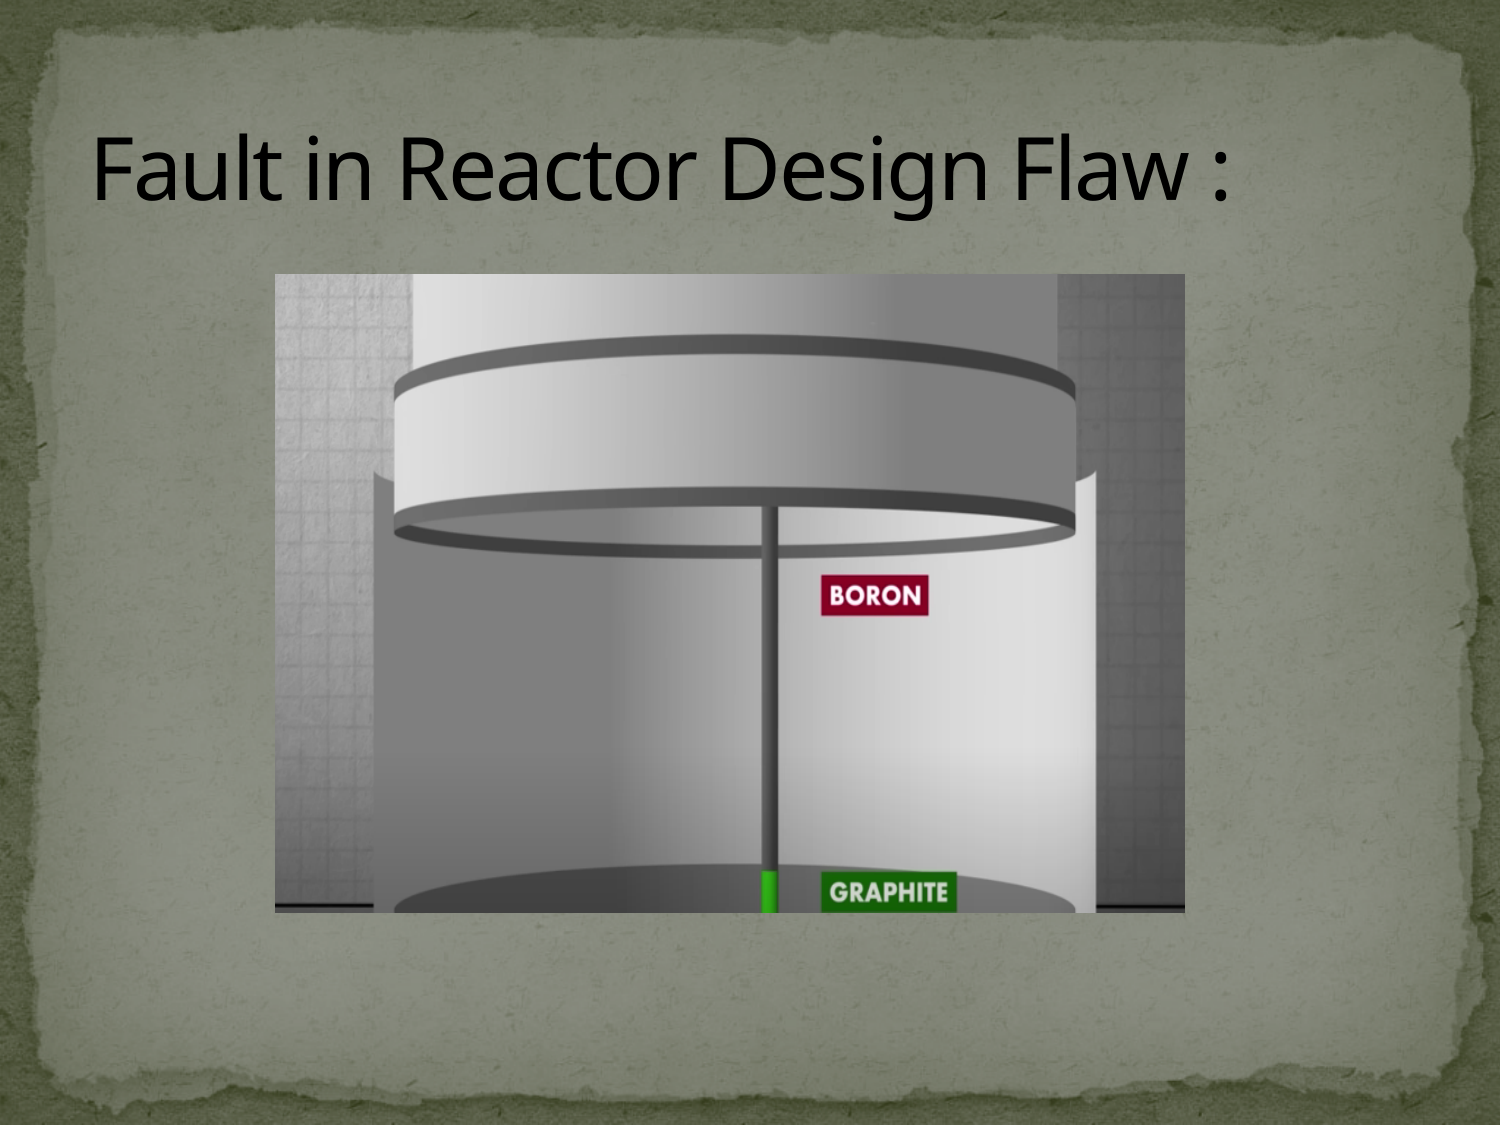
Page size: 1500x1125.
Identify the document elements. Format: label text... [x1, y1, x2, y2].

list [276, 276, 1184, 912]
title Fault in Reactor Design Flaw : [74, 24, 1425, 225]
